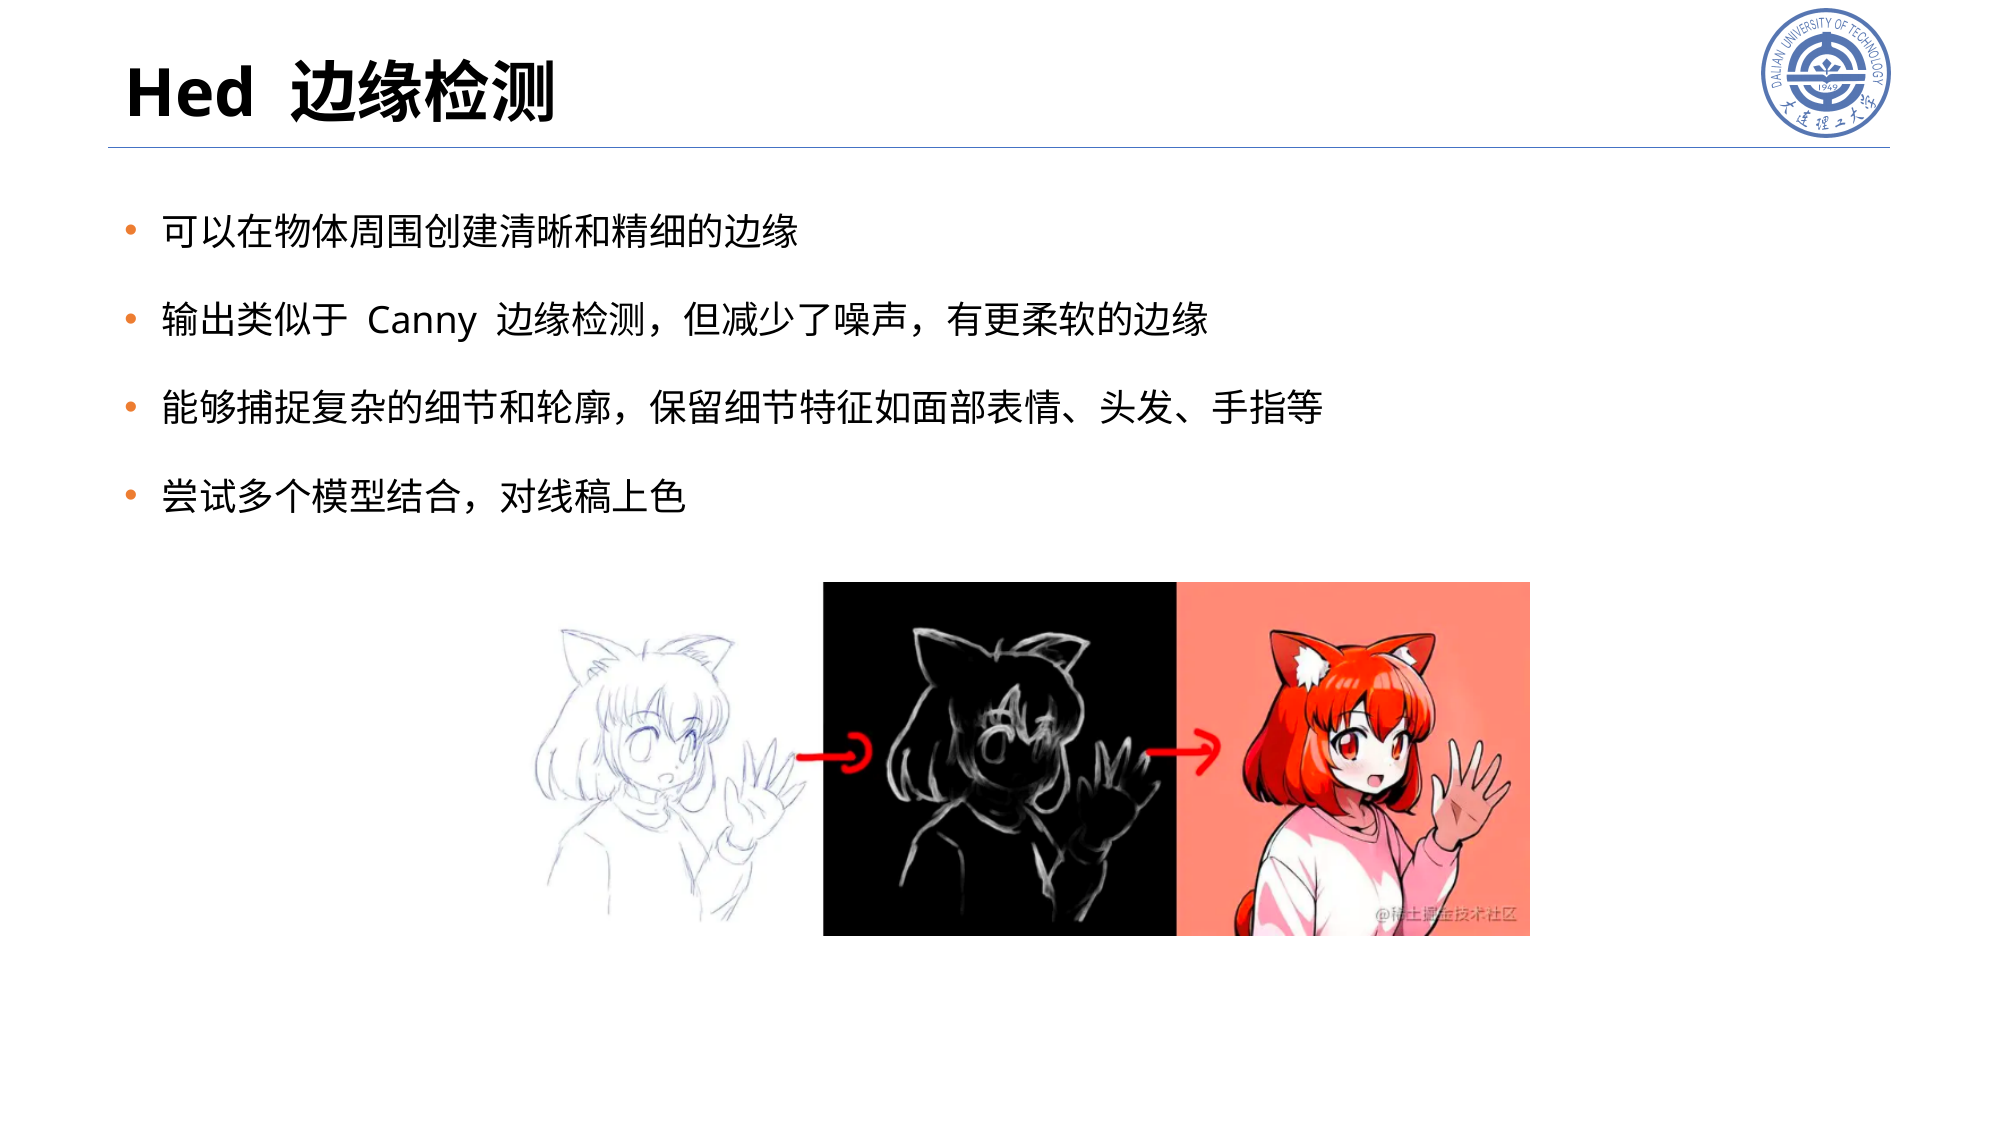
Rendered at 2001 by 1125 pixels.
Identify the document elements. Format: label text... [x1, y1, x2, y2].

picture [1760, 8, 1891, 138]
list 可以在物体周围创建清晰和精细的边缘 输出类似于 Canny 边缘检测，但减少了噪声，有更柔软的边缘 能够捕捉复杂的细节和轮廓，保留细节特征如面部表情、头发、手指等 尝试多个模型结合，对线稿上色 [109, 177, 1891, 1002]
text_box Hed 边缘检测 [109, 42, 824, 137]
picture [470, 582, 1530, 936]
